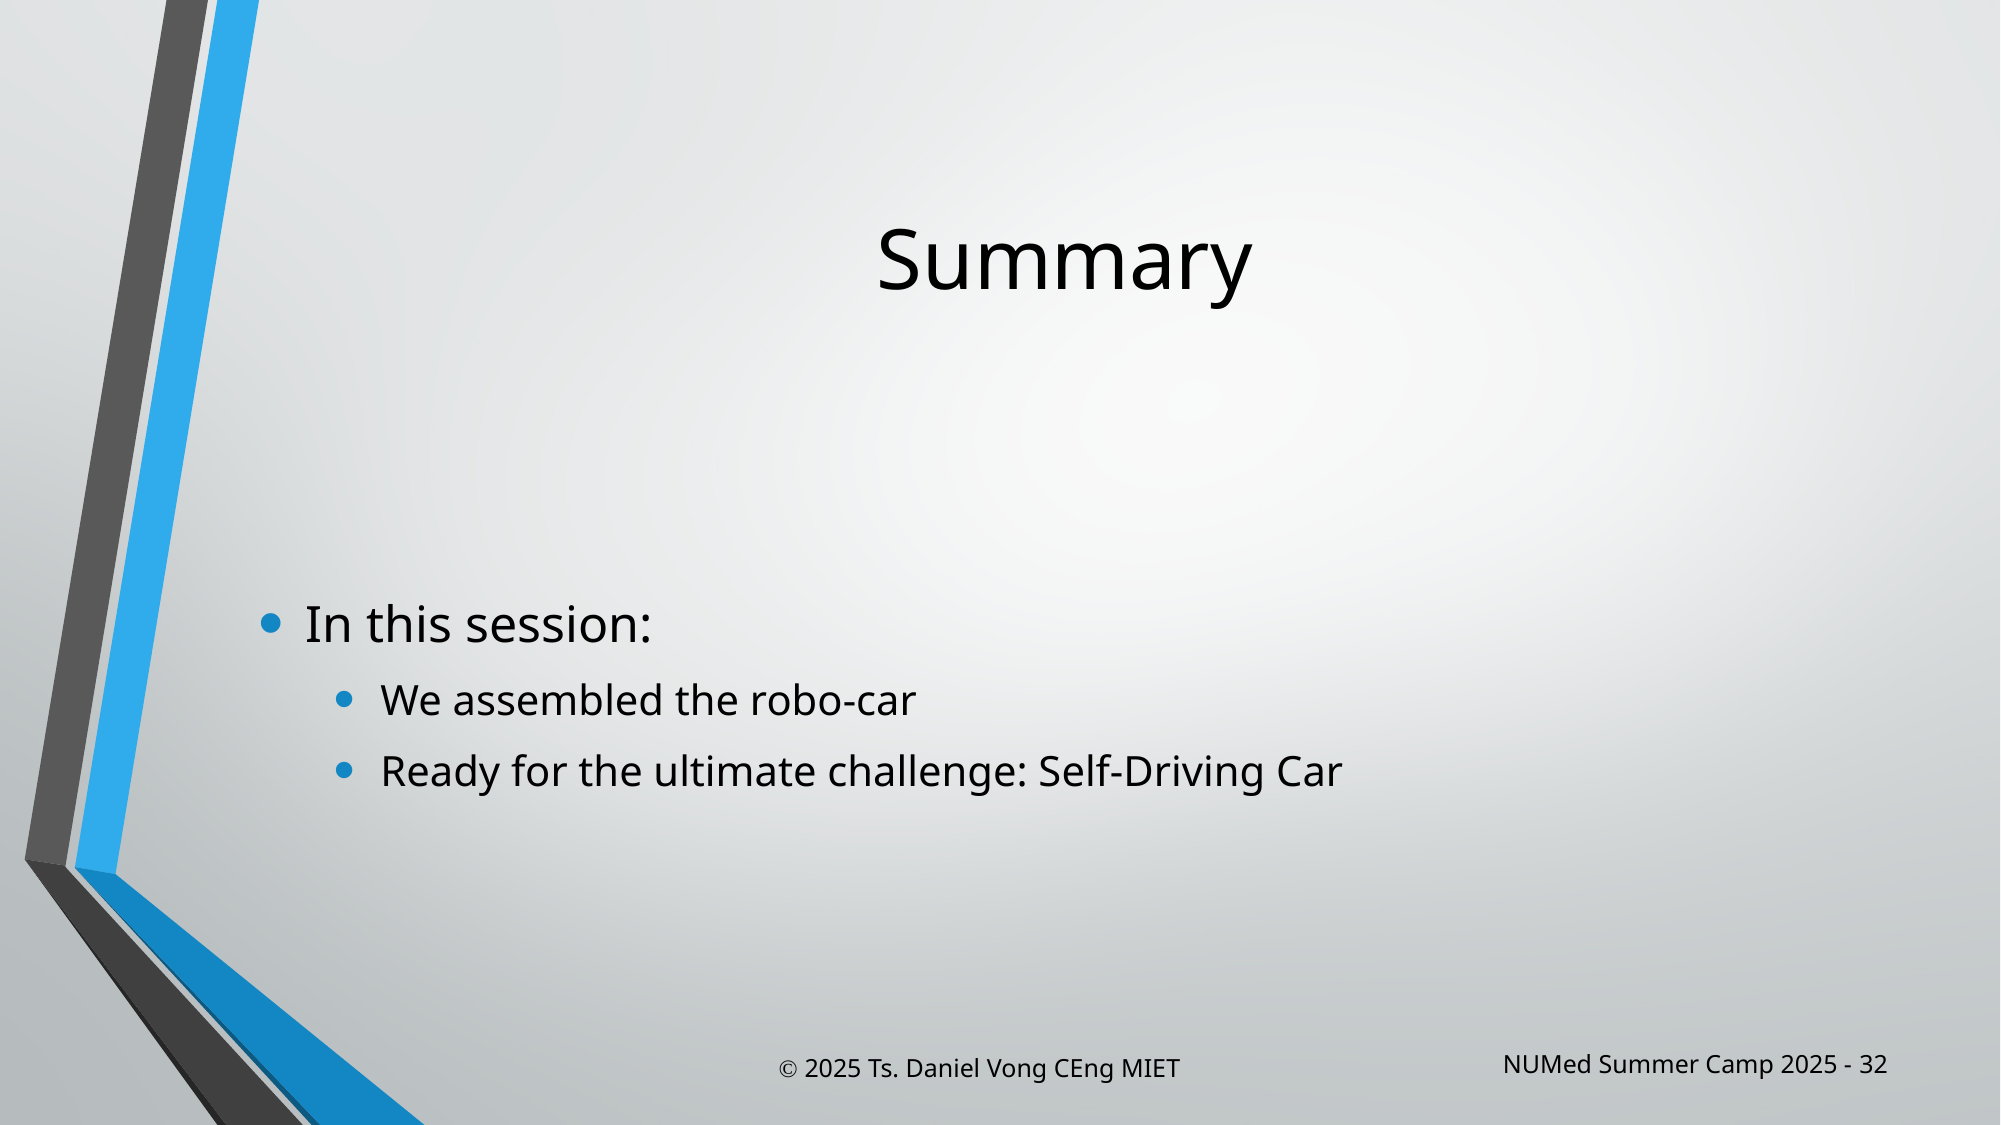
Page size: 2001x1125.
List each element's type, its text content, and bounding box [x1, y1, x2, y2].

title Summary [243, 112, 1887, 400]
list In this session: We assembled the robo-car Ready for the ultimate challenge: Self-Driving Car [243, 437, 1887, 950]
